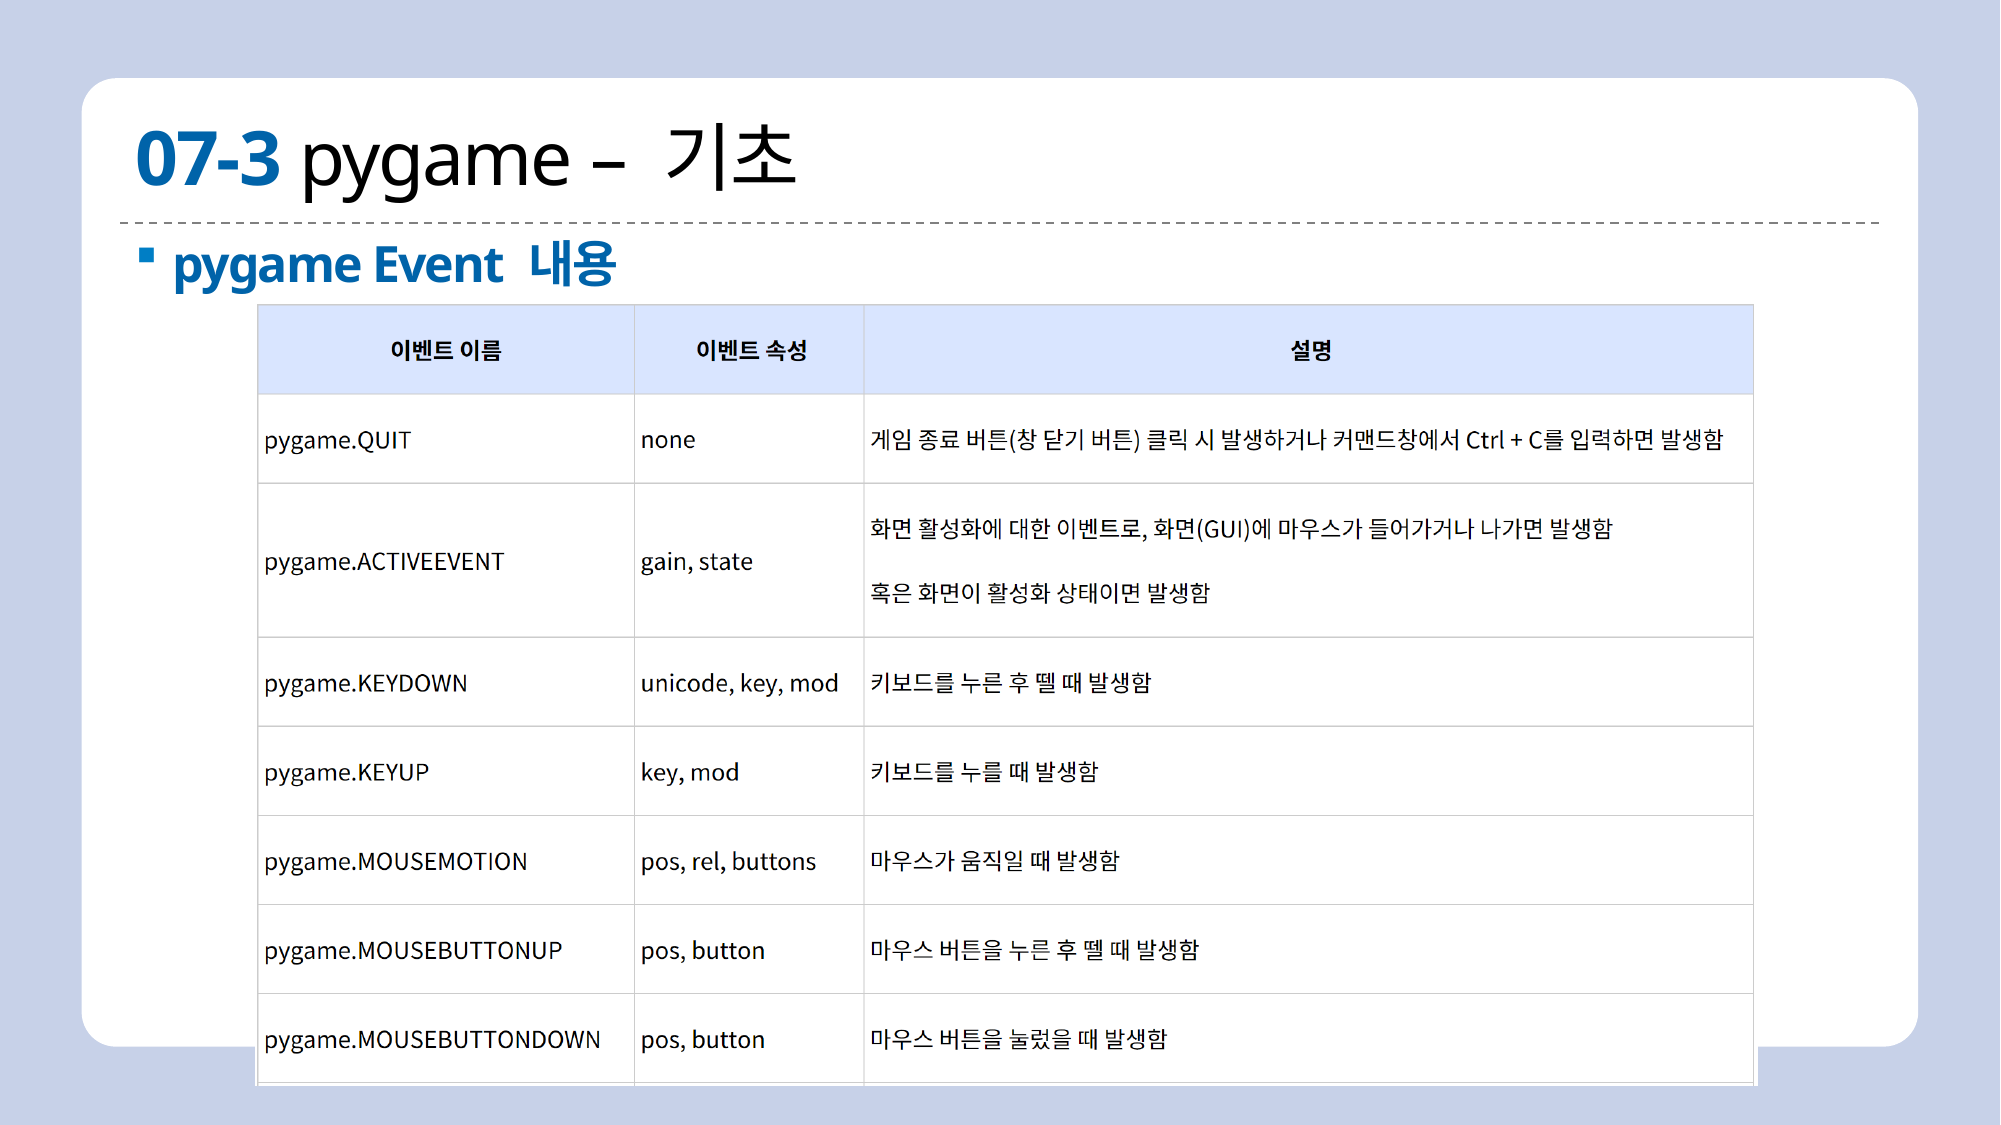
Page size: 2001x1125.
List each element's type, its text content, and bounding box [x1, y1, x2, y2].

list pygame Event 내용 [120, 224, 1434, 976]
title 07-3 pygame – 기초 [120, 109, 1880, 209]
picture [255, 304, 1758, 1086]
